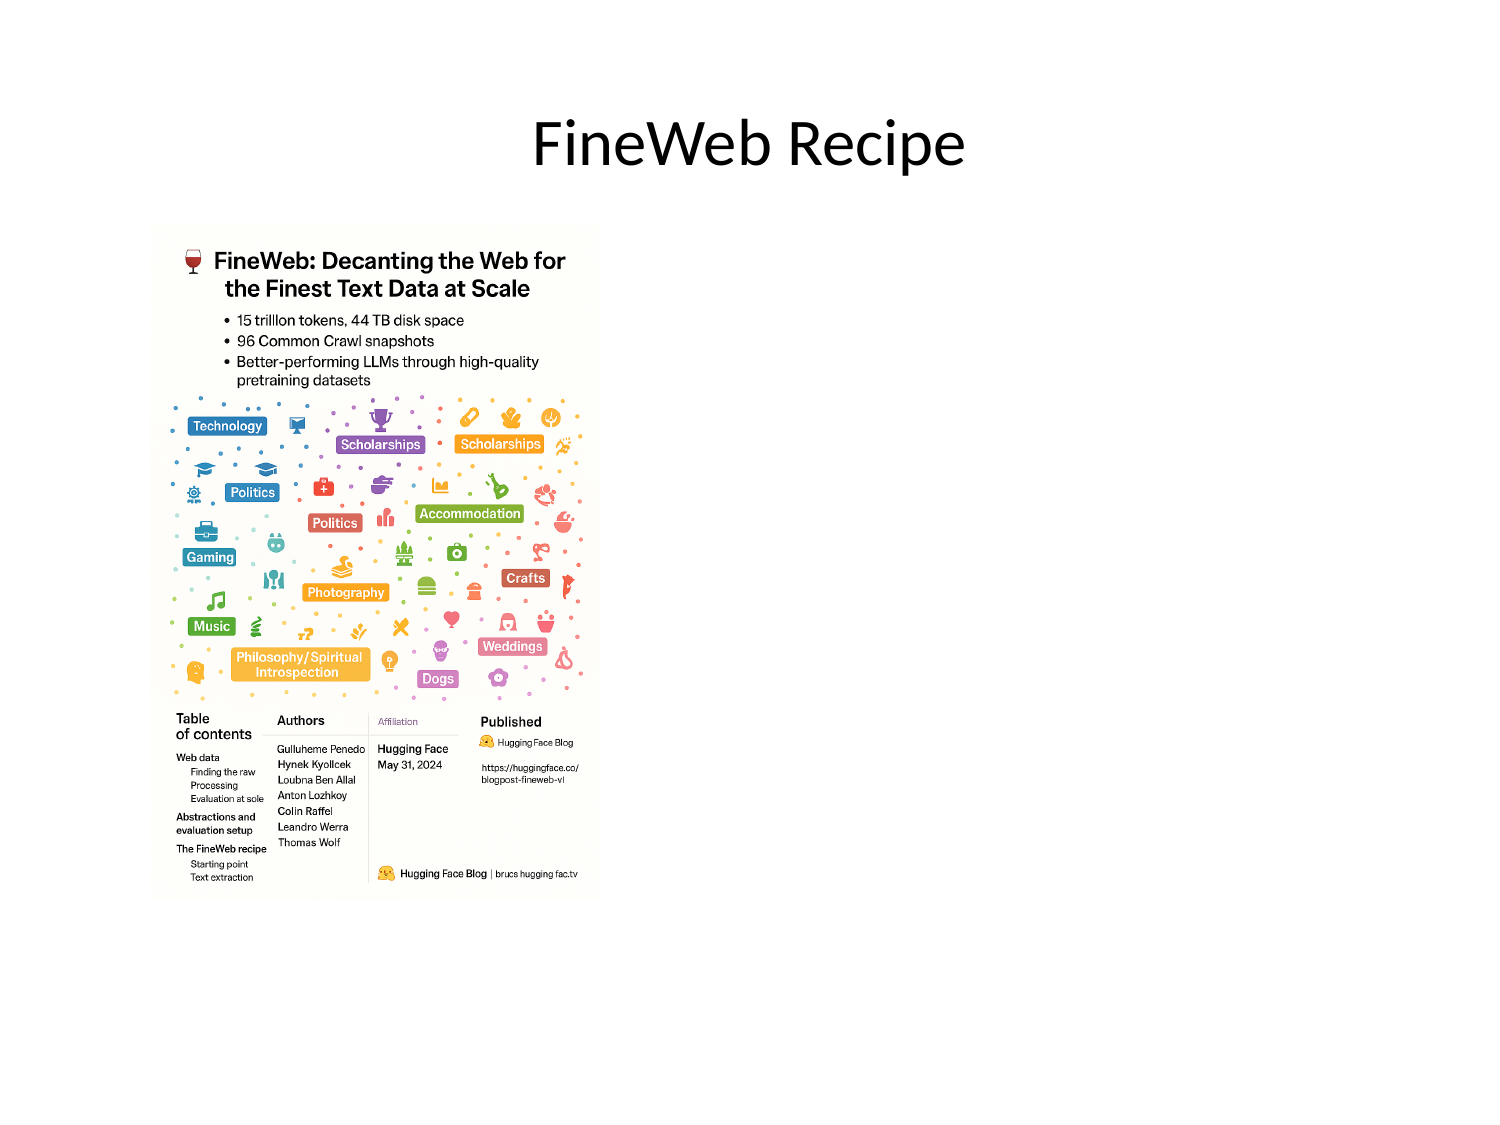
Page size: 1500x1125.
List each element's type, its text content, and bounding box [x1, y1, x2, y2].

picture [149, 224, 601, 901]
title FineWeb Recipe [74, 44, 1426, 234]
